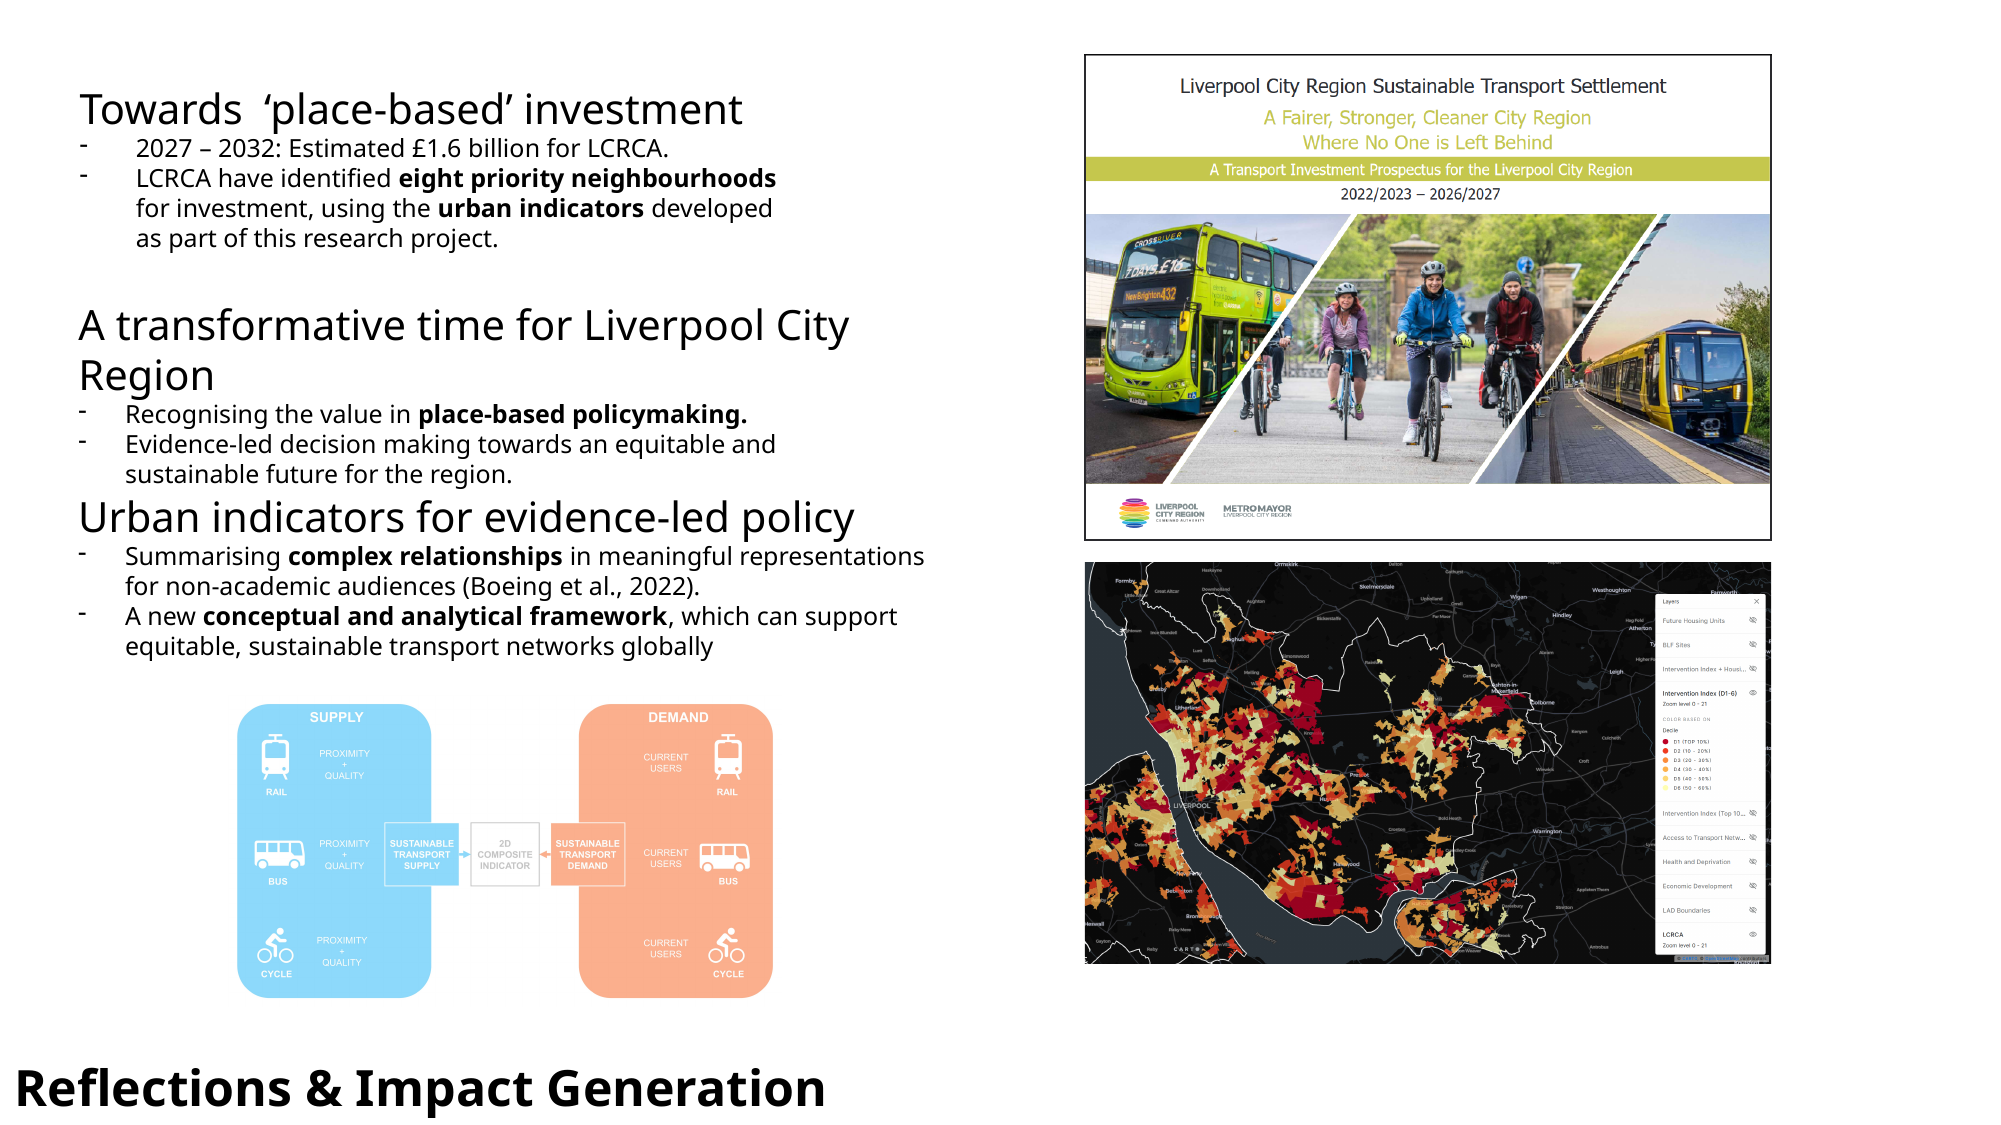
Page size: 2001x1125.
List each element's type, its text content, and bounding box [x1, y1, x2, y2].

text_box Urban indicators for evidence-led policy Summarising complex relationships in meaningful representations for non-academic audiences (Boeing et al., 2022). A new conceptual and analytical framework, which can support equitable, sustainable transport networks globally [63, 483, 969, 668]
picture [1084, 561, 1772, 965]
picture [1084, 53, 1772, 541]
picture [228, 695, 782, 1007]
text_box Reflections & Impact Generation [0, 1049, 1439, 1124]
text_box Towards ‘place-based’ investment 2027 – 2032: Estimated £1.6 billion for LCRCA. LCRCA have identified eight priority neighbourhoods for investment, using the urban indicators developed as part of this research project. [64, 75, 795, 260]
text_box A transformative time for Liverpool City Region Recognising the value in place-based policymaking. Evidence-led decision making towards an equitable and sustainable future for the region. [63, 291, 931, 483]
